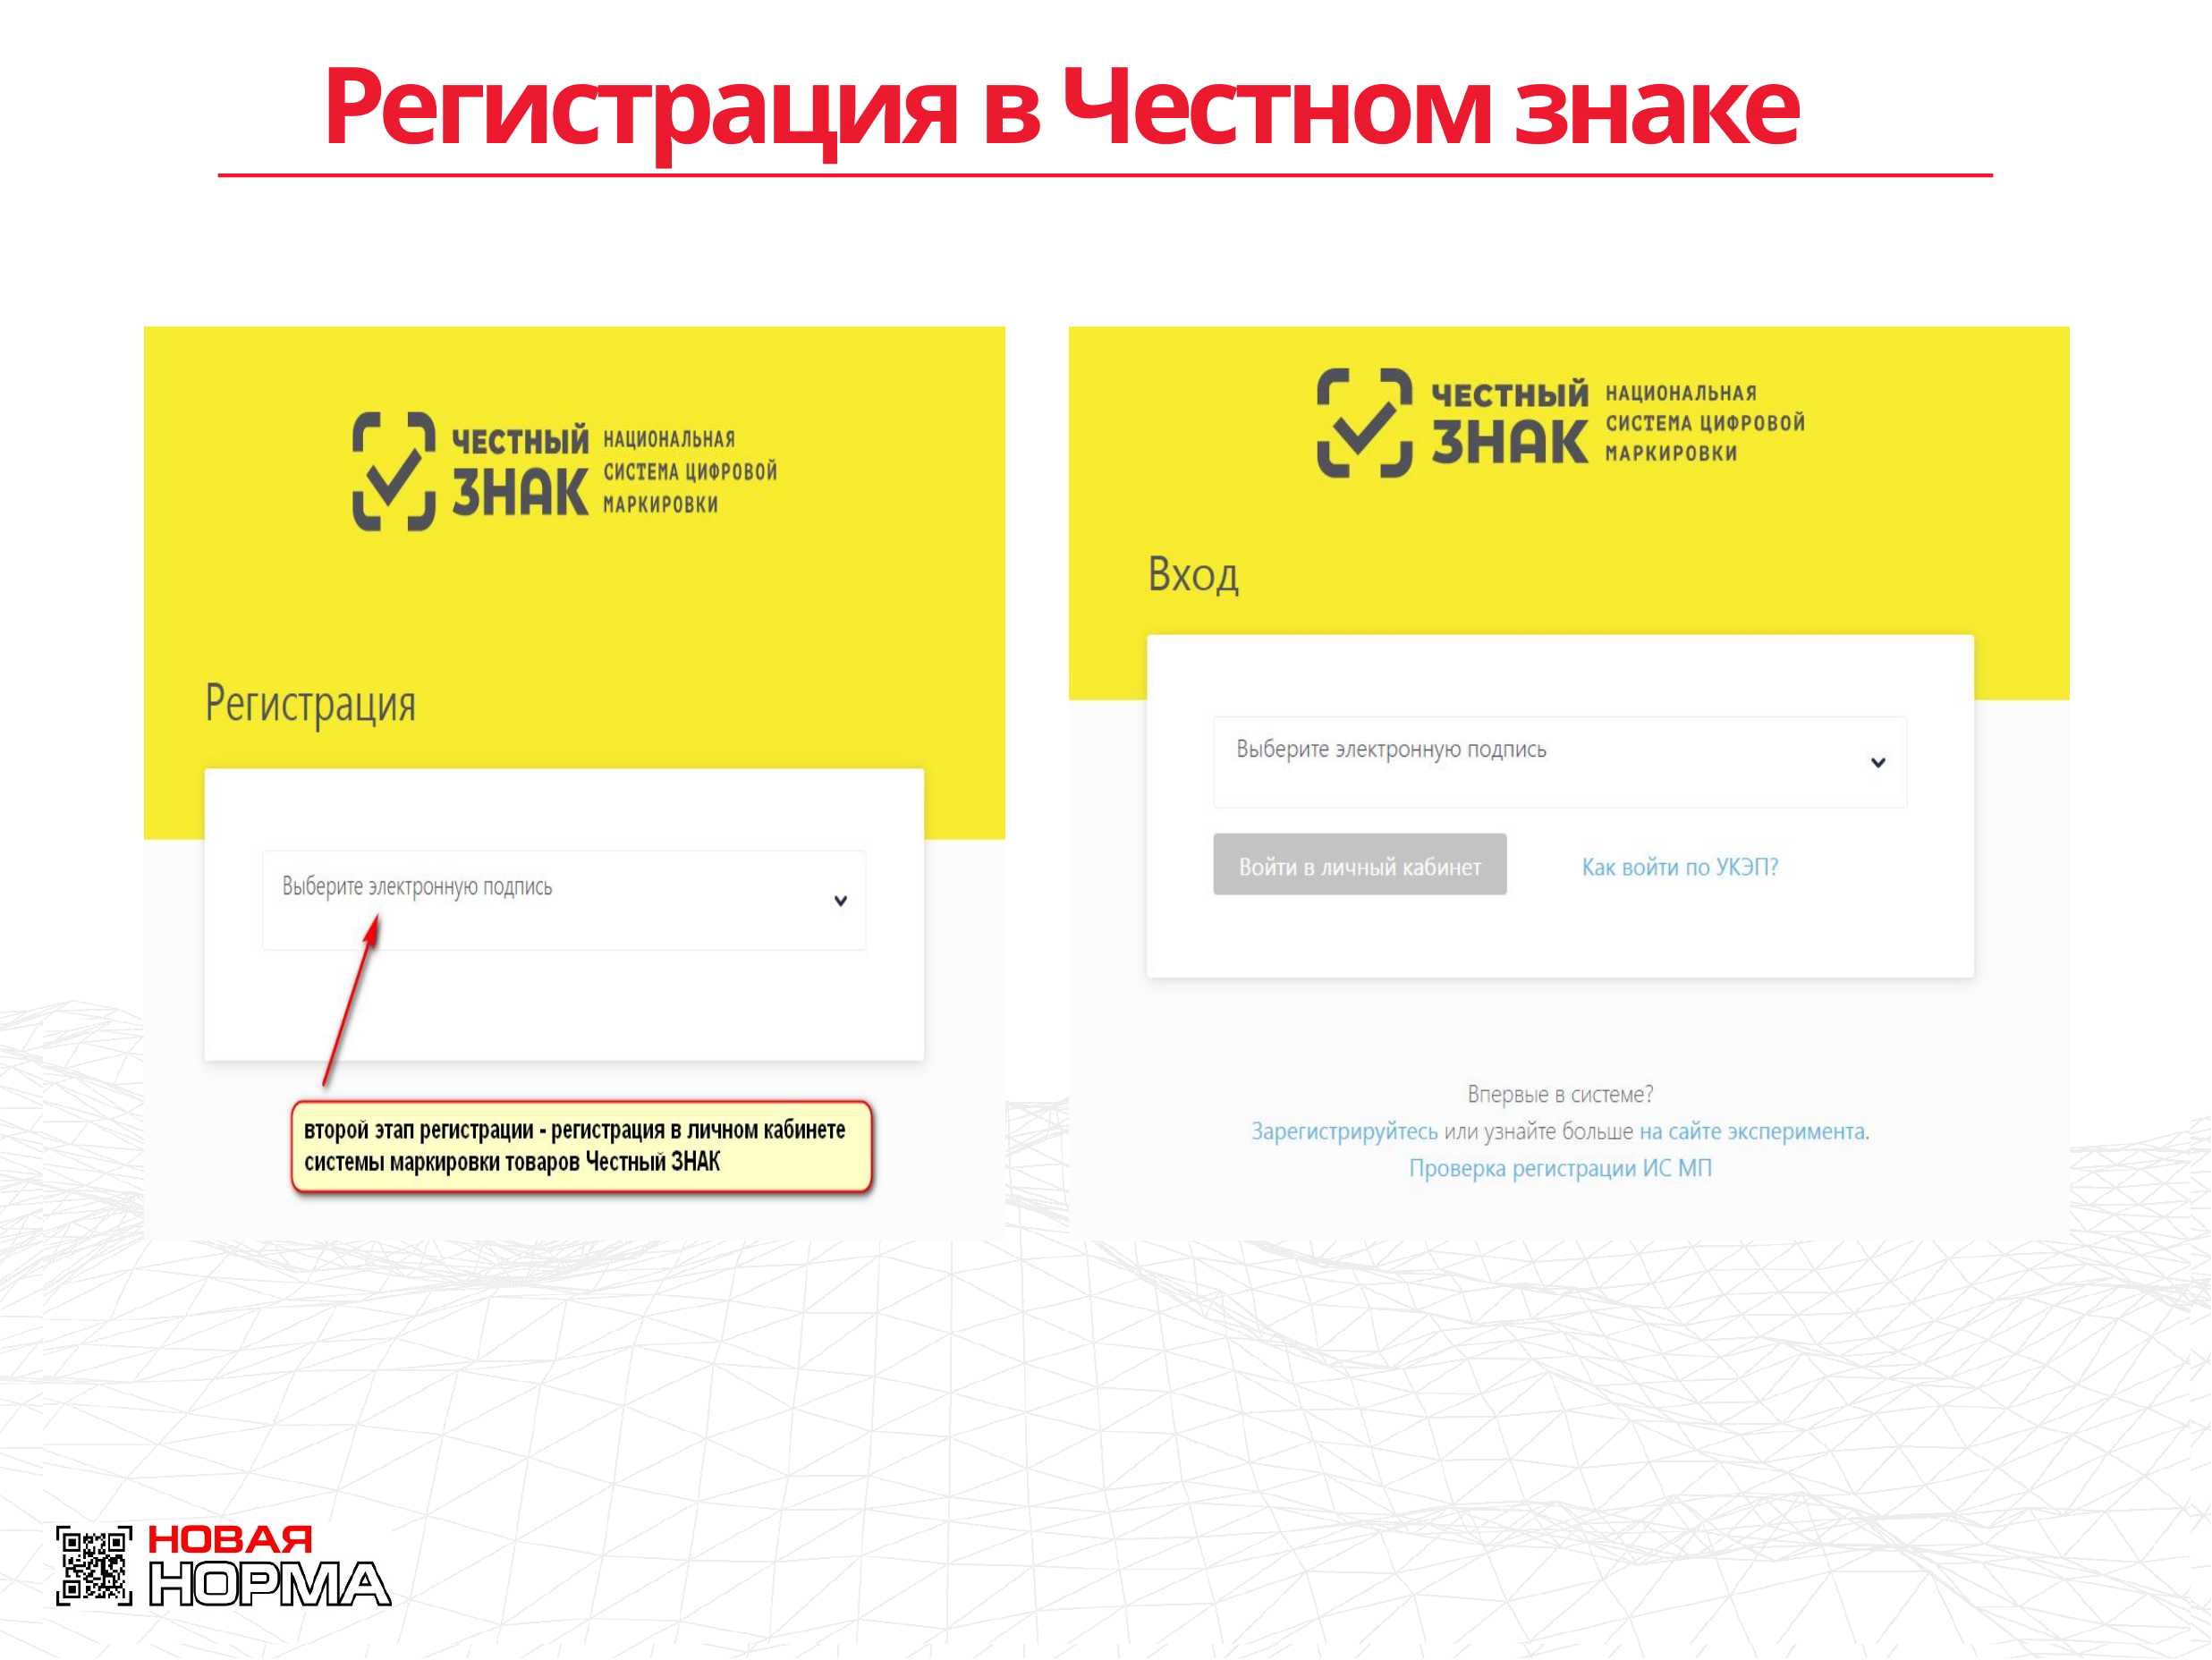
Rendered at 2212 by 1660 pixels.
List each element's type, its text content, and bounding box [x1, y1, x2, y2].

title Регистрация в Честном знаке [289, 36, 2070, 315]
picture [0, 326, 2211, 1658]
